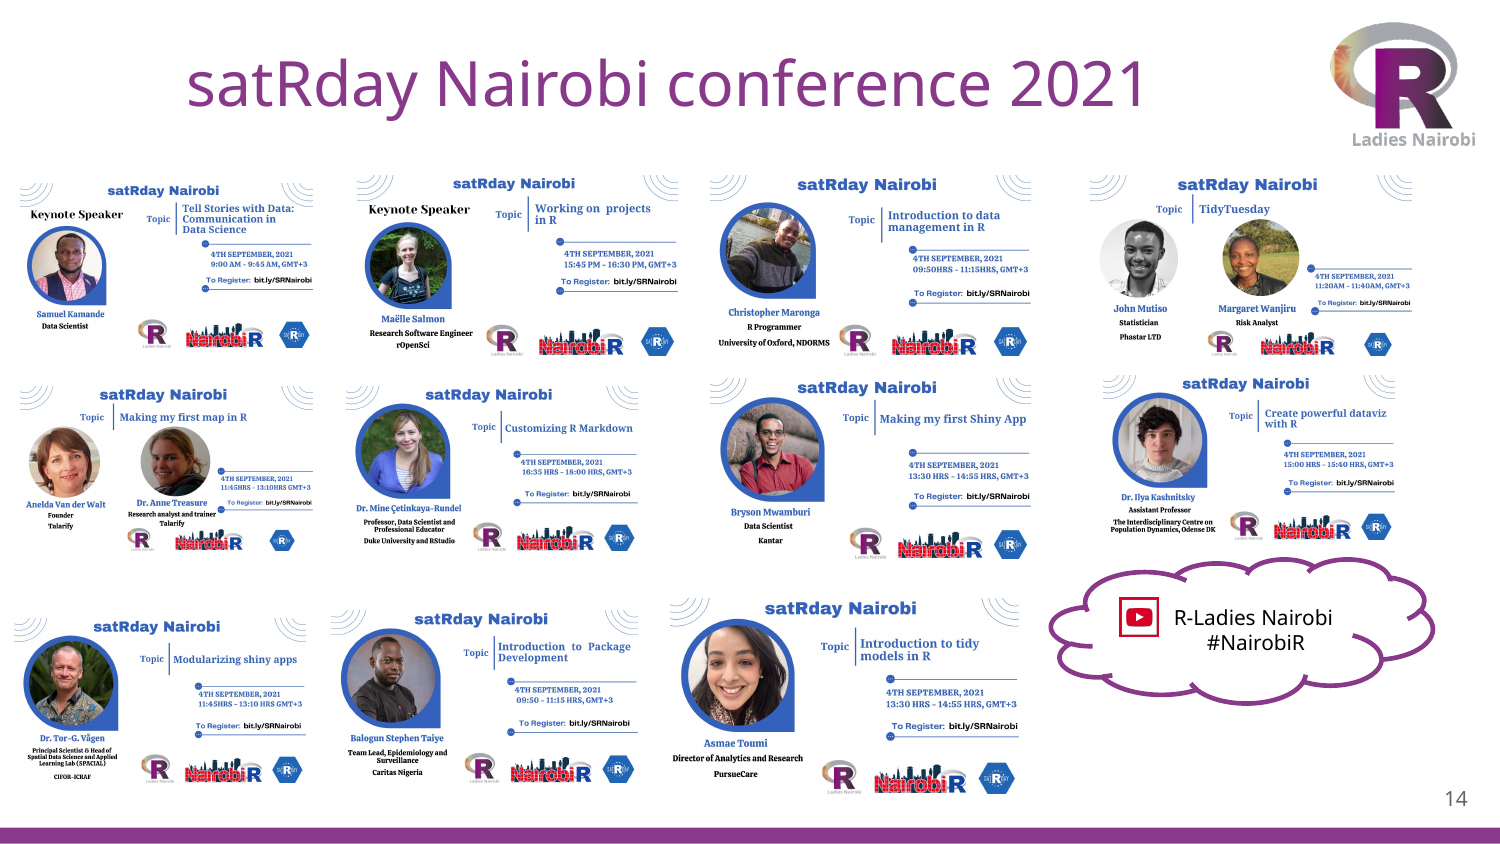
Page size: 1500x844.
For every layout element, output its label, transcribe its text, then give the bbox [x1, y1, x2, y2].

picture [1090, 175, 1412, 357]
picture [709, 175, 1031, 357]
picture [14, 617, 307, 783]
text_box R-Ladies Nairobi #NairobiR [1050, 559, 1433, 704]
picture [1102, 375, 1395, 540]
title satRday Nairobi conference 2021 [171, 28, 1287, 123]
slide_number ‹#› [1392, 767, 1483, 833]
picture [1118, 597, 1159, 638]
picture [331, 609, 638, 783]
picture [1322, 20, 1483, 148]
picture [20, 183, 313, 349]
picture [709, 378, 1031, 560]
picture [345, 386, 638, 551]
picture [20, 386, 313, 551]
picture [357, 175, 679, 357]
picture [670, 598, 1019, 795]
